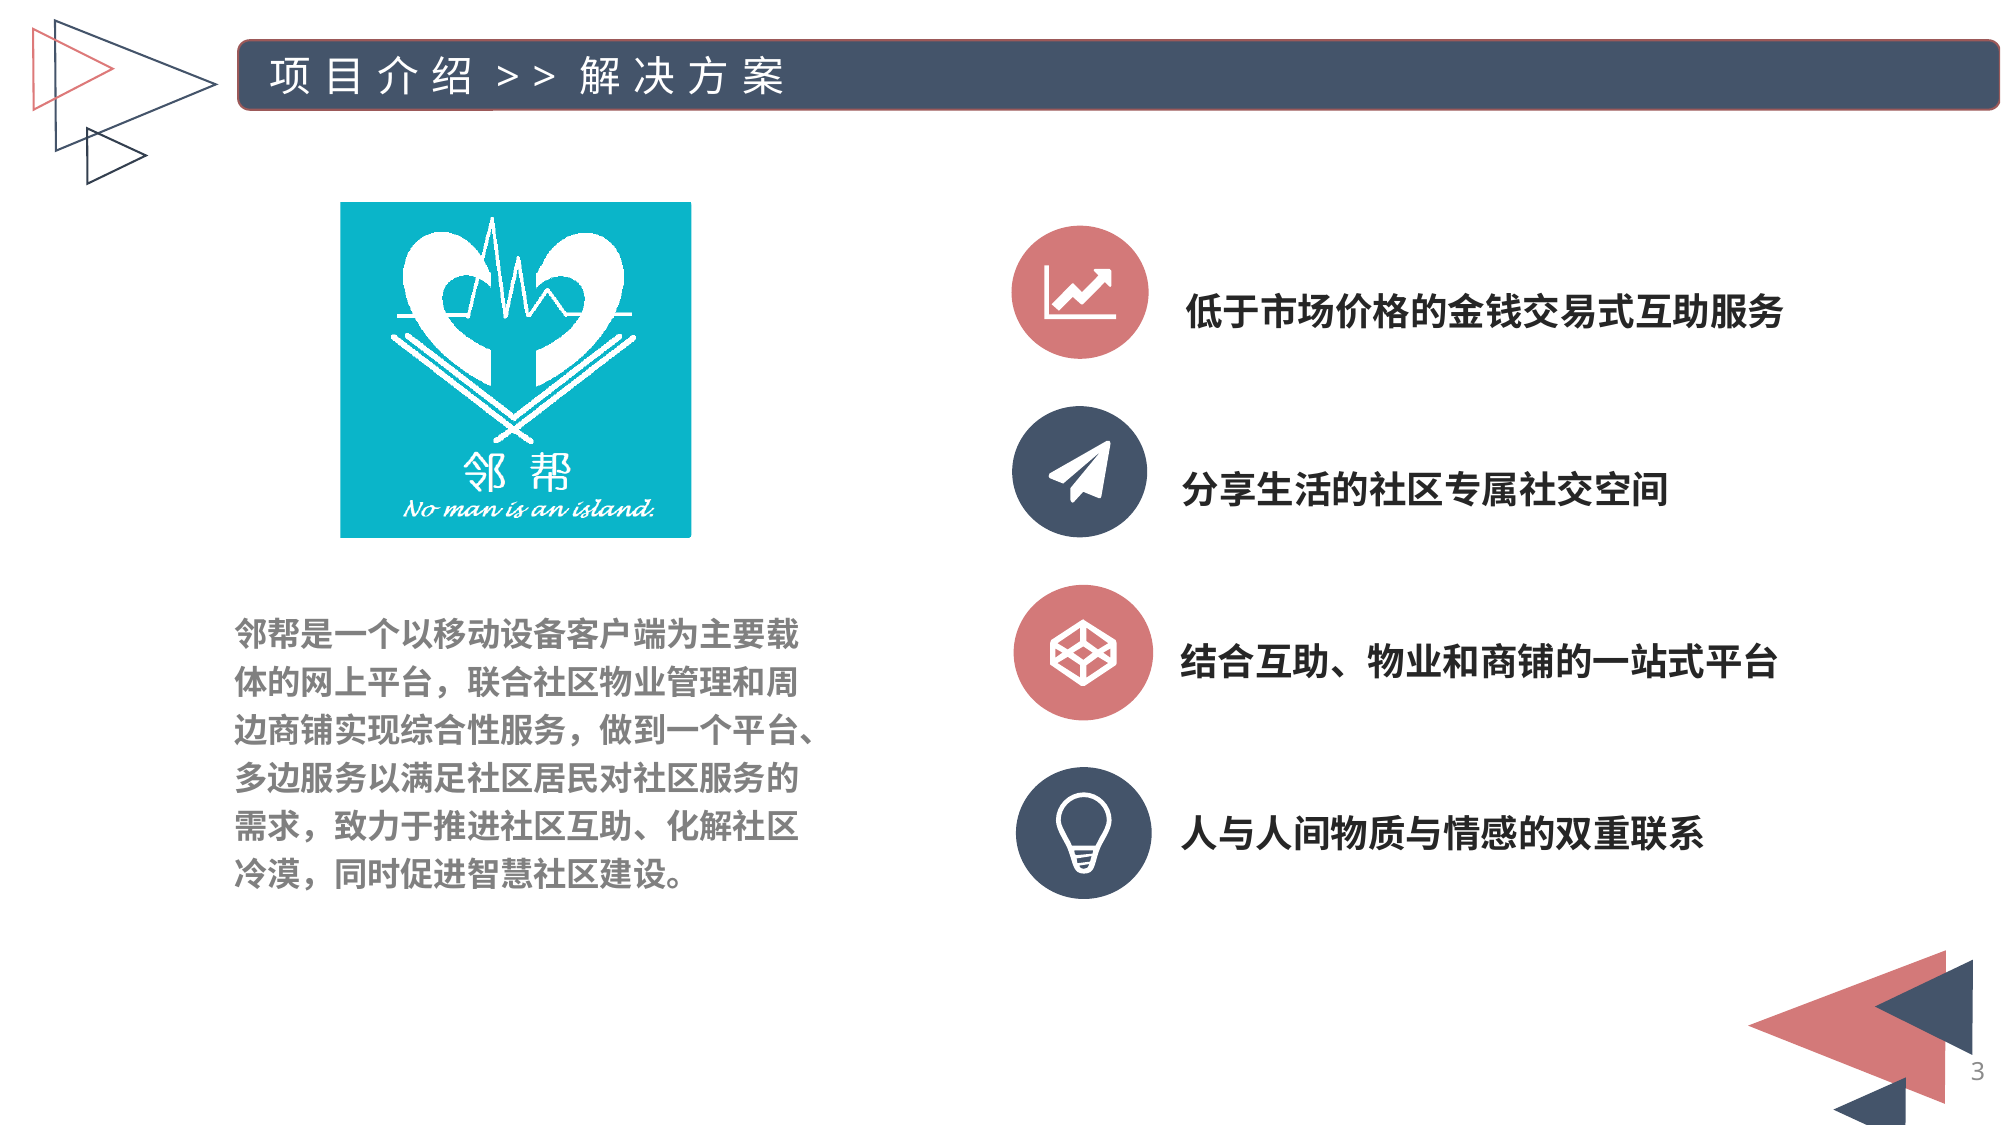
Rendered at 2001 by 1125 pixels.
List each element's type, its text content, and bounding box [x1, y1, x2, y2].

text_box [1015, 767, 1152, 899]
text_box 人与人间物质与情感的双重联系 [1165, 787, 1865, 855]
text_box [1012, 406, 1148, 538]
picture [340, 201, 692, 538]
slide_number 3 [1550, 1042, 2000, 1103]
text_box 结合互助、物业和商铺的一站式平台 [1165, 615, 1929, 684]
text_box 分享生活的社区专属社交空间 [1166, 443, 1853, 511]
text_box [1013, 584, 1154, 721]
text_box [1011, 225, 1149, 359]
text_box 邻帮是一个以移动设备客户端为主要载体的网上平台，联合社区物业管理和周边商铺实现综合性服务，做到一个平台、多边服务以满足社区居民对社区服务的需求，致力于推进社区互助、化解社区冷漠，同时促进智慧社区建设。 [219, 598, 834, 901]
text_box 项目介绍>>解决方案 [171, 49, 882, 100]
text_box 低于市场价格的金钱交易式互助服务 [1170, 265, 1856, 333]
